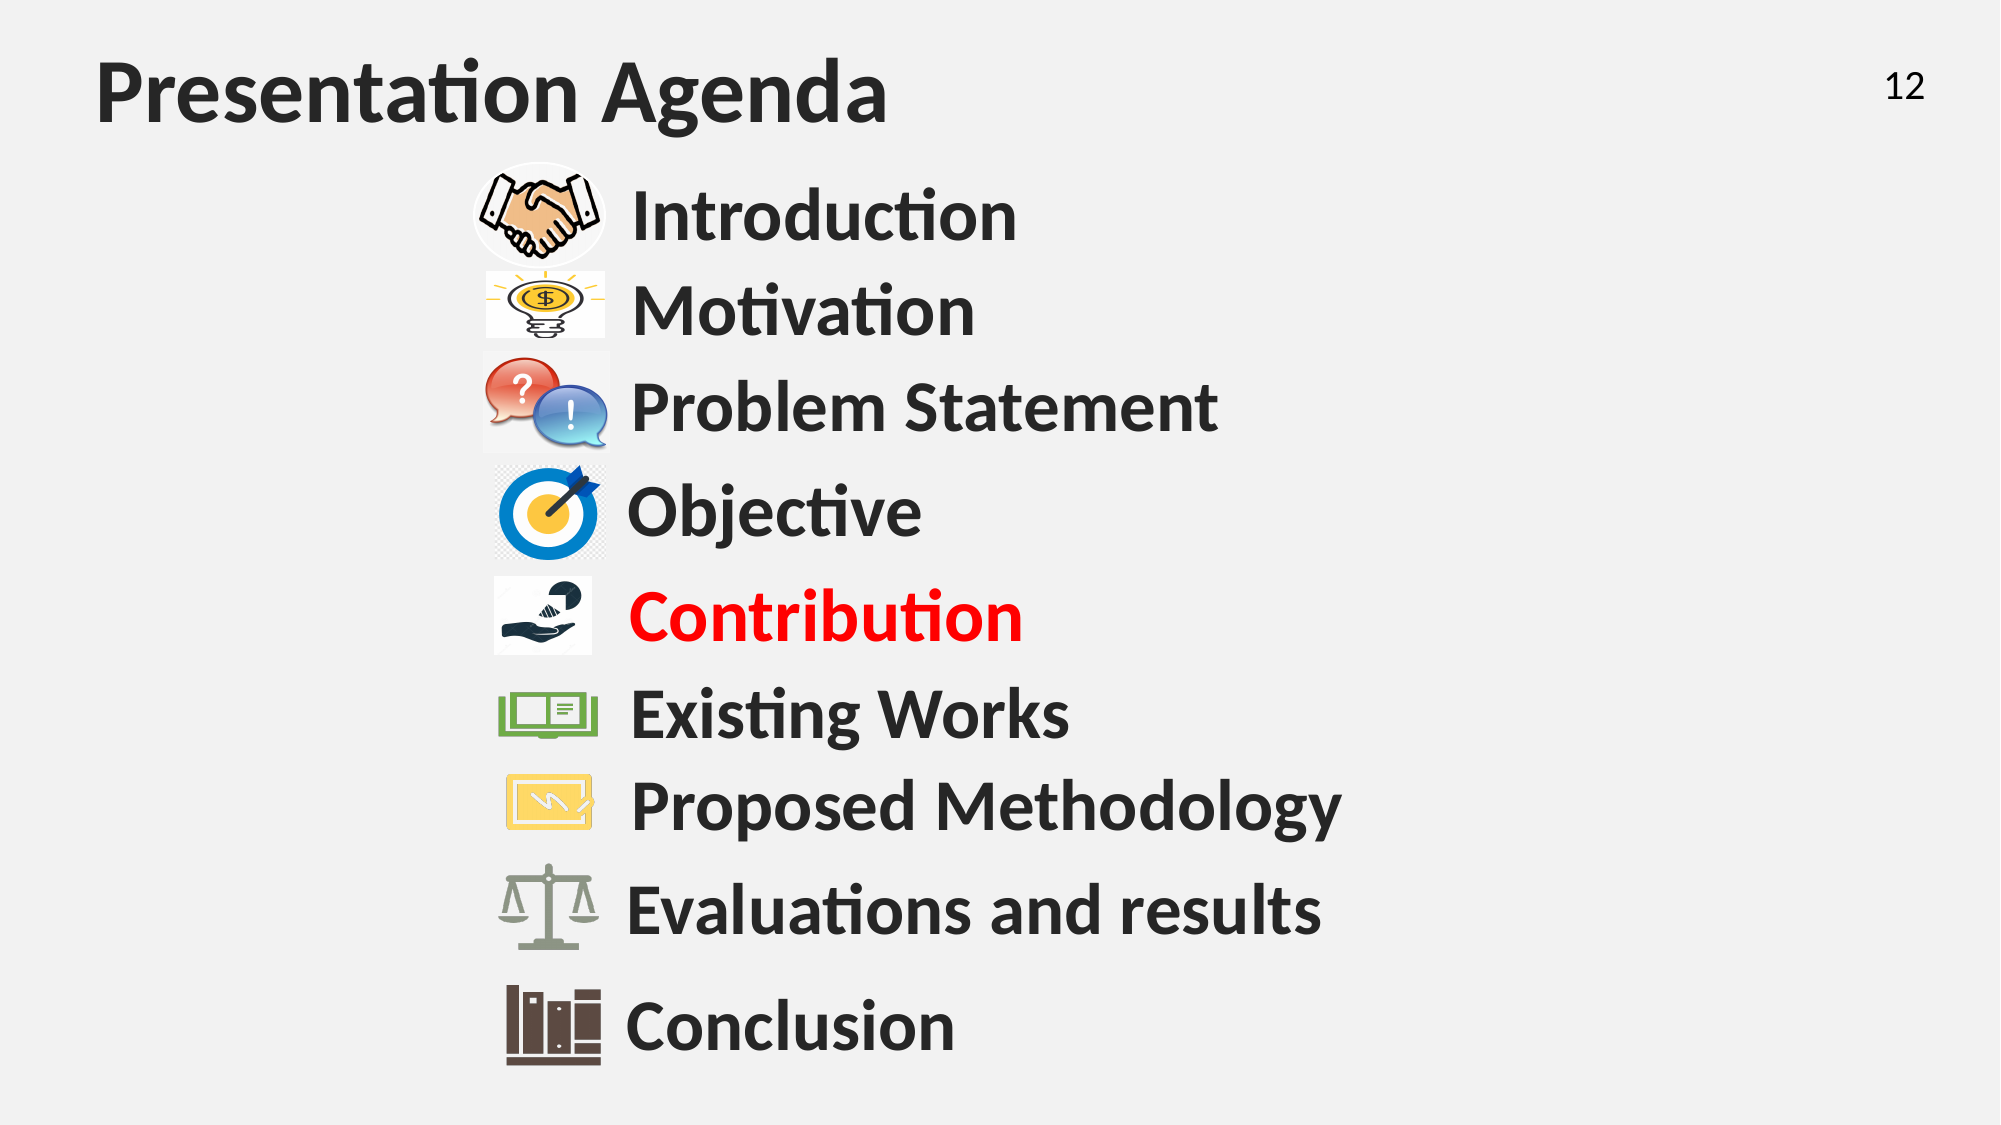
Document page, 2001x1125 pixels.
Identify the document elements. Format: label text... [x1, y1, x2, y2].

text_box Contribution [614, 564, 1836, 670]
text_box Proposed Methodology [550, 741, 1600, 872]
picture [488, 969, 619, 1081]
text_box Problem Statement [616, 351, 1948, 465]
picture [494, 576, 592, 656]
picture [488, 855, 609, 958]
picture [494, 465, 606, 560]
text_box Motivation [616, 269, 1838, 351]
picture [483, 351, 610, 453]
text_box Existing Works [549, 650, 1130, 741]
picture [486, 271, 605, 338]
text_box [473, 161, 606, 269]
picture [498, 754, 600, 850]
text_box Introduction [616, 163, 1838, 269]
text_box Conclusion [619, 974, 1753, 1079]
text_box Evaluations and results [611, 858, 1806, 964]
picture [494, 681, 602, 749]
title Presentation Agenda [80, 27, 1806, 159]
text_box Objective [612, 460, 1834, 565]
